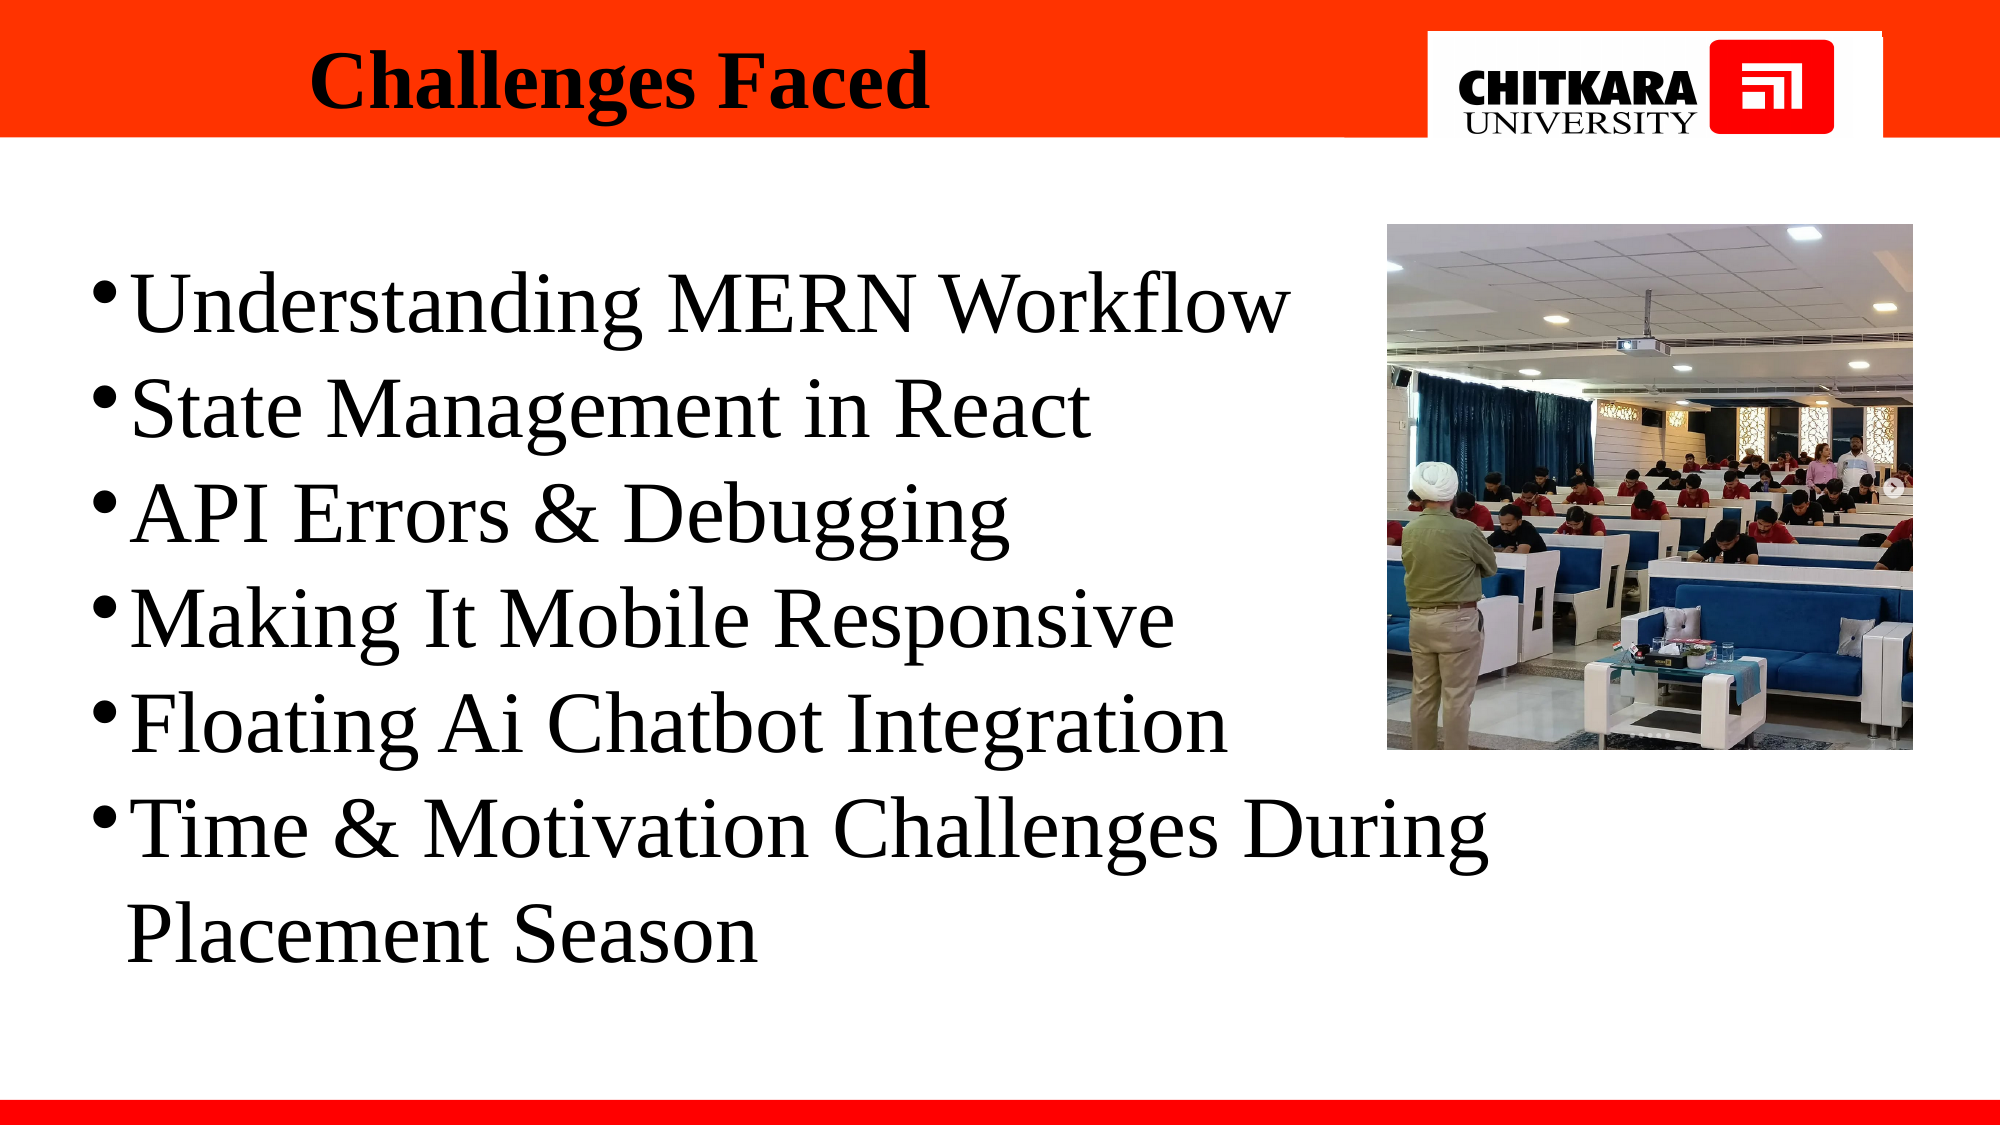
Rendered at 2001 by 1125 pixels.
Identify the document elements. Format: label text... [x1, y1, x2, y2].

subtitle Understanding MERN Workflow State Management in React API Errors & Debugging Making It Mobile Responsive Floating Ai Chatbot Integration Time & Motivation Challenges During Placement Season [75, 237, 1859, 1013]
picture [1387, 224, 1913, 751]
picture [1433, 37, 1854, 138]
title Challenges Faced [0, 0, 1315, 151]
